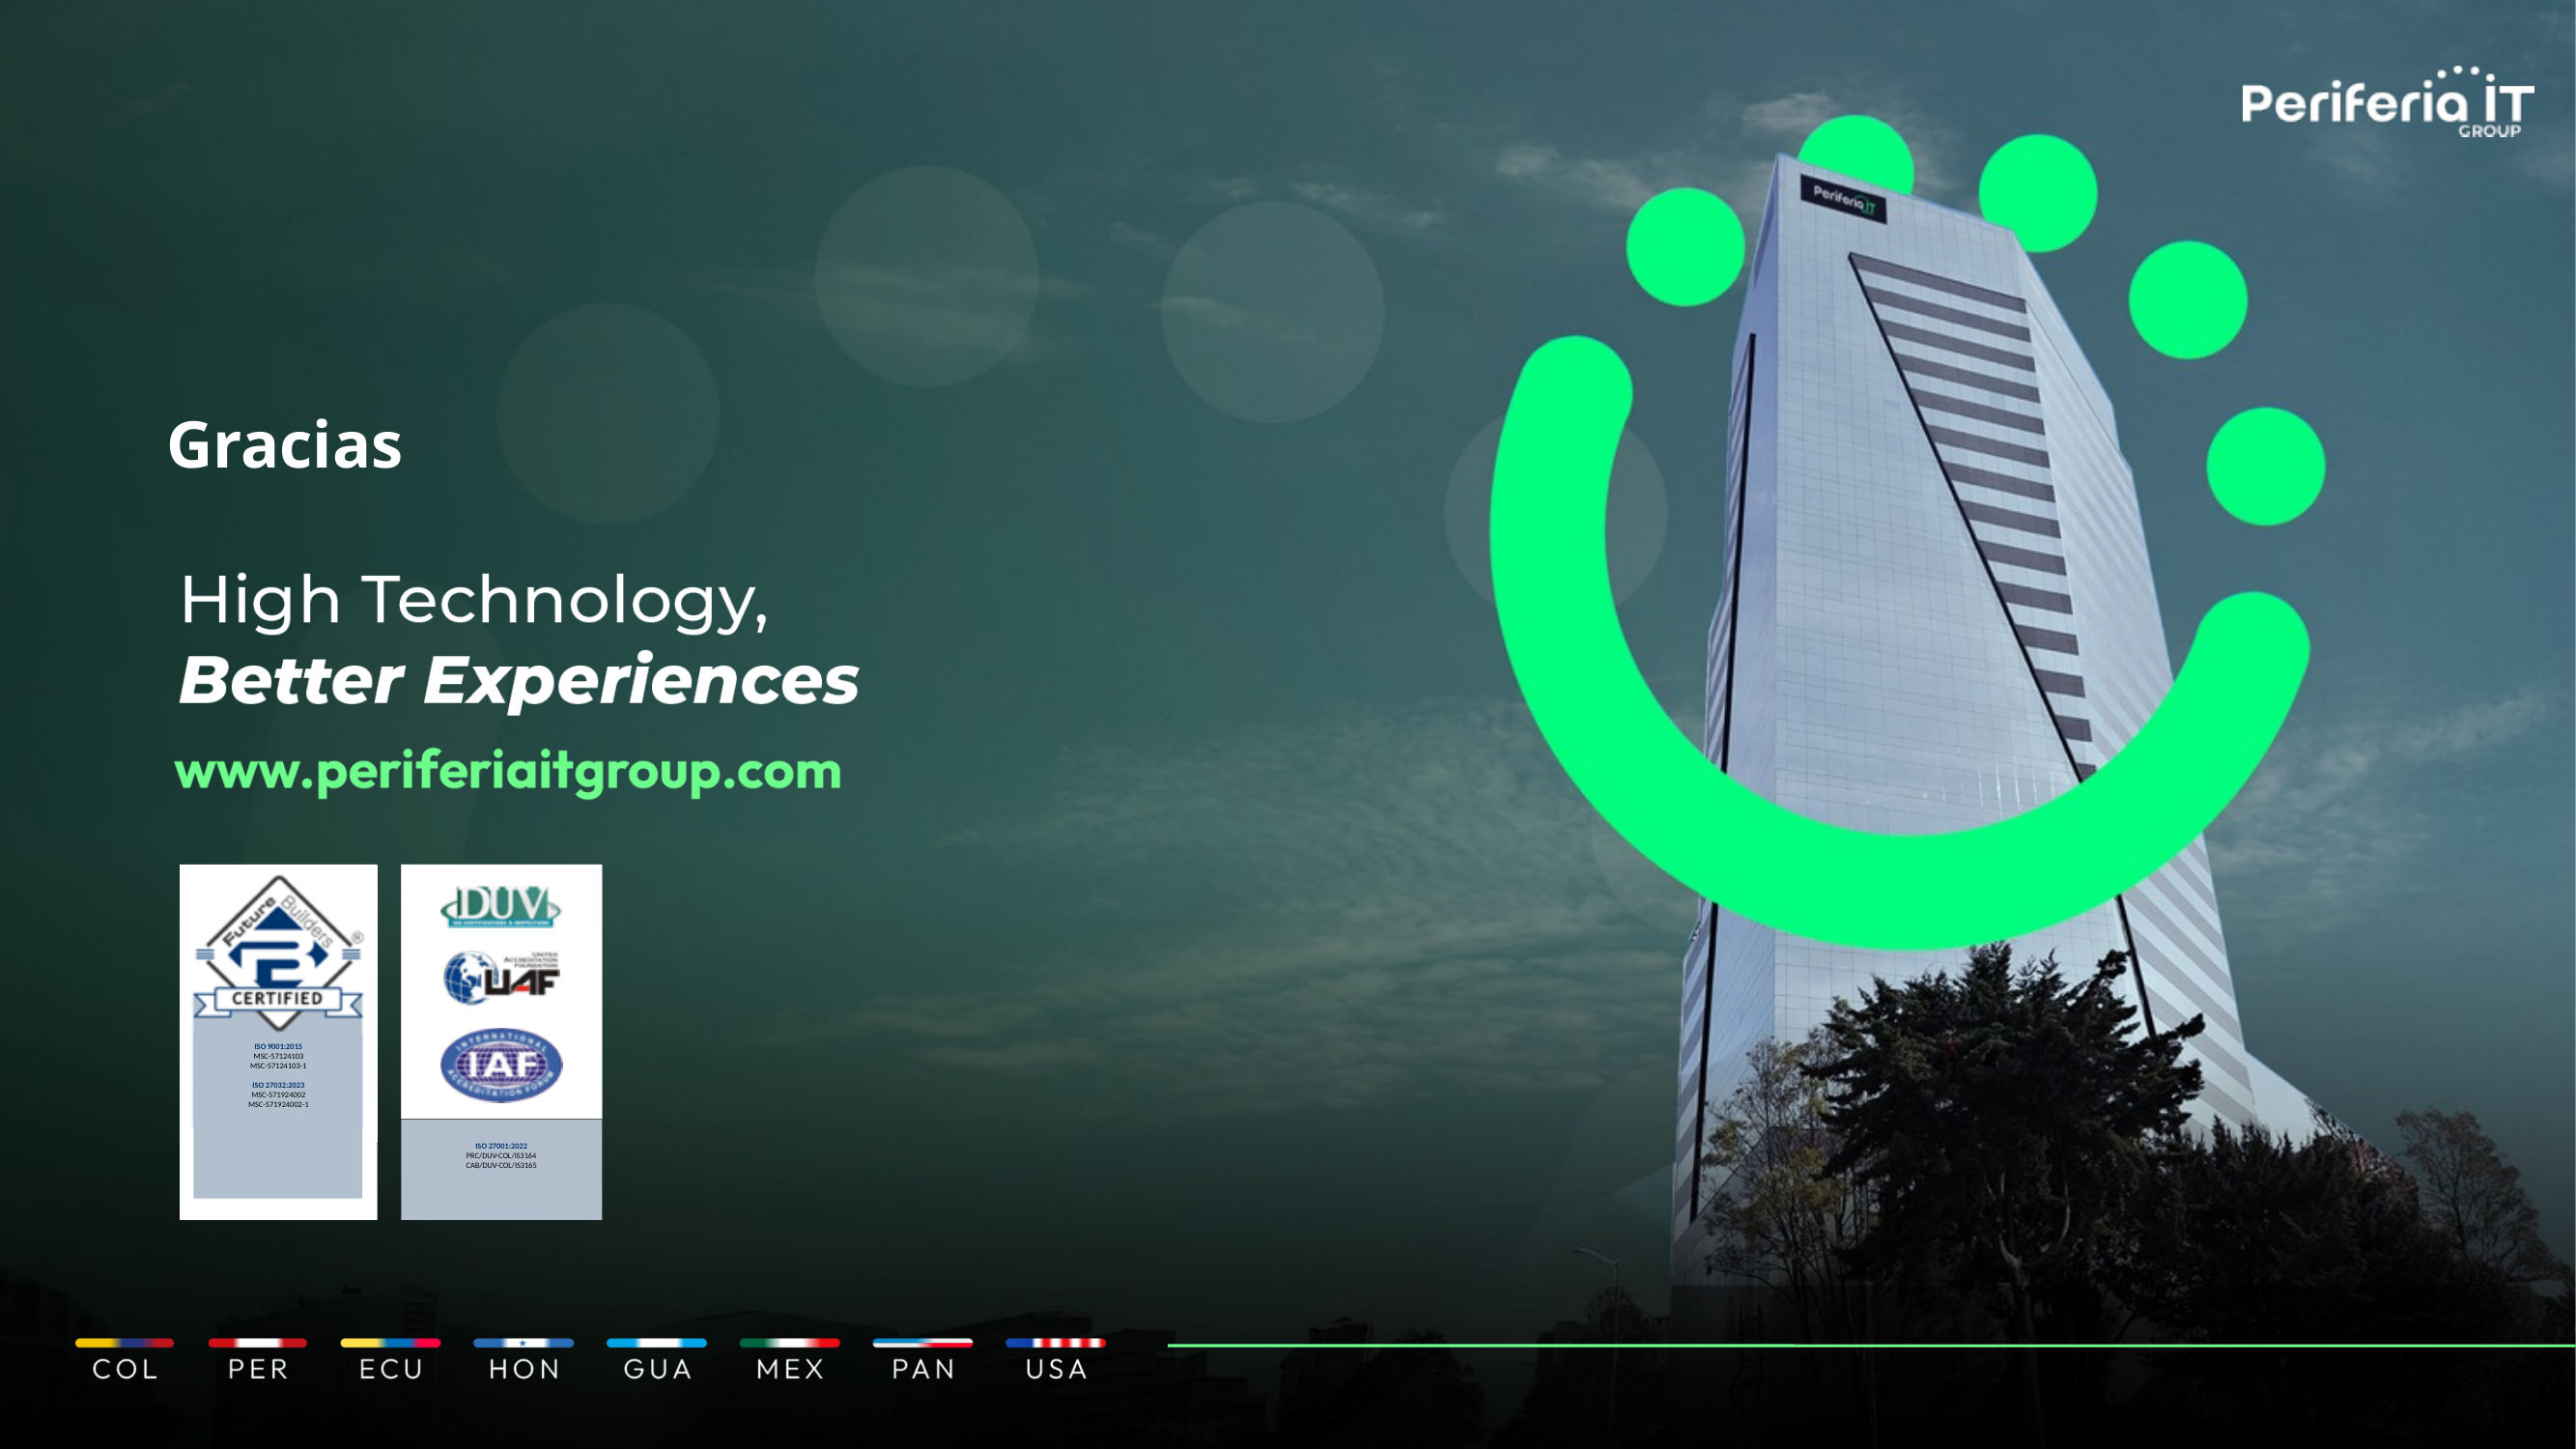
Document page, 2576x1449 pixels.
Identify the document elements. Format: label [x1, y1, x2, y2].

text_box [179, 864, 603, 1221]
picture [0, 0, 2576, 1449]
